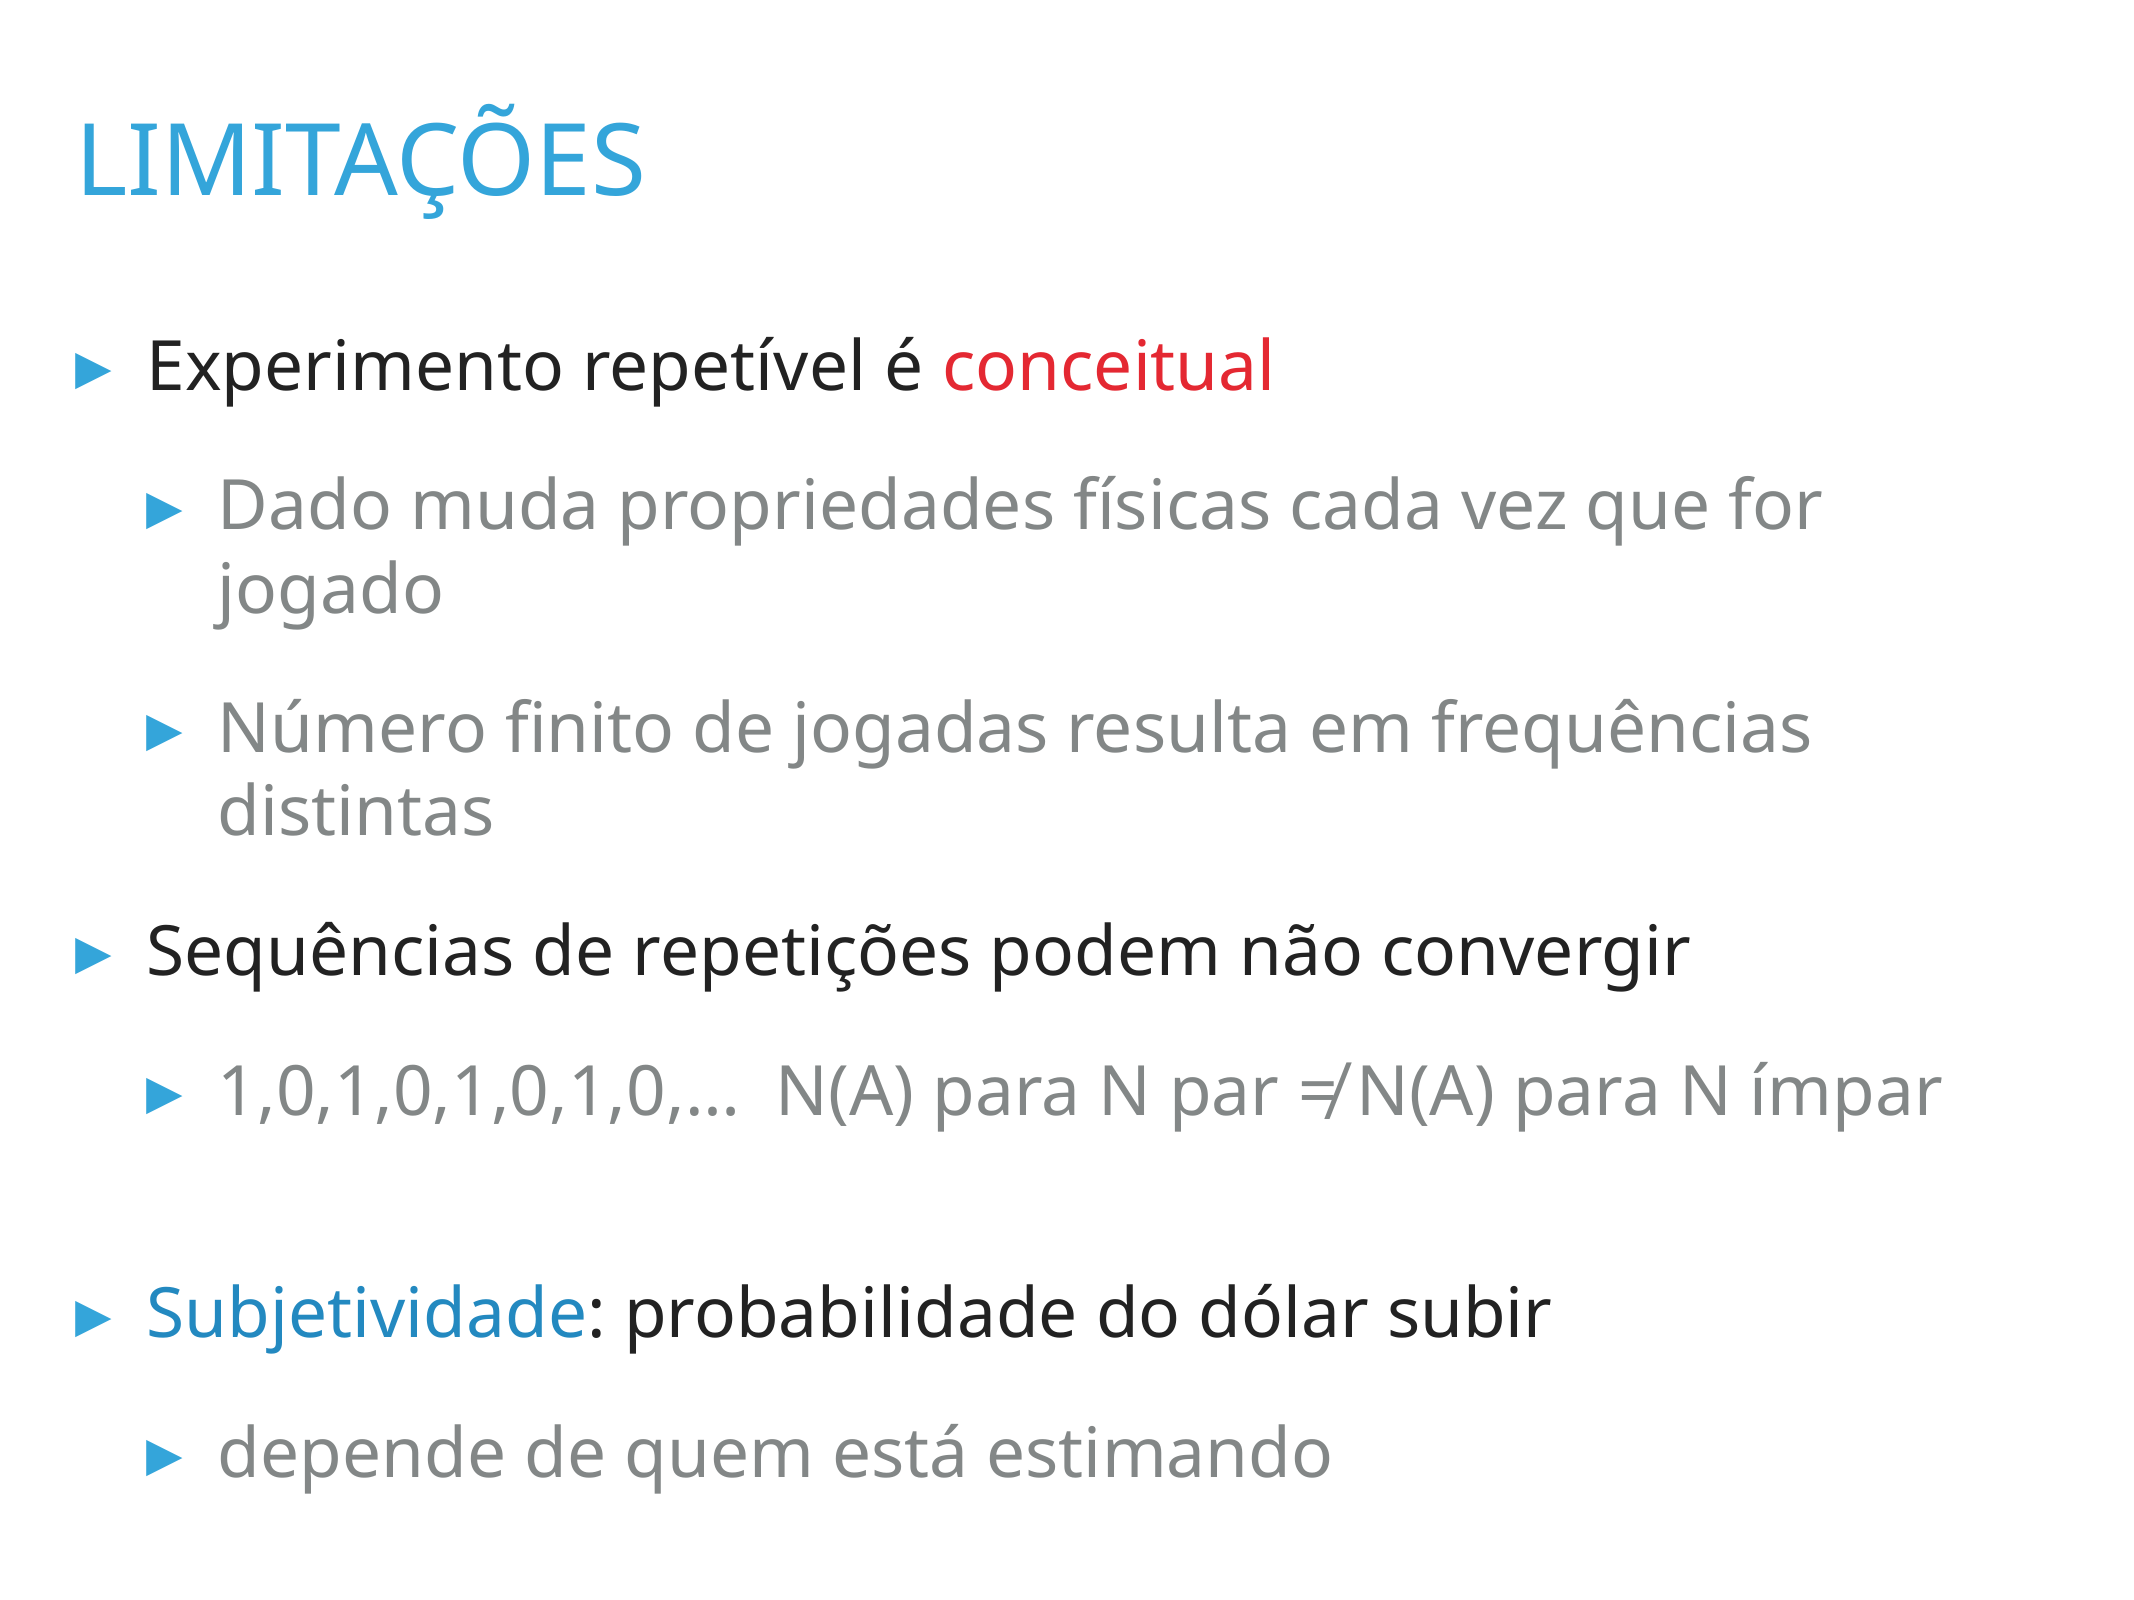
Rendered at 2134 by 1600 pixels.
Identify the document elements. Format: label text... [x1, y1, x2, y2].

text_box limitações [66, 110, 2067, 230]
text_box Experimento repetível é conceitual Dado muda propriedades físicas cada vez que for jogado Número finito de jogadas resulta em frequências distintas Sequências de repetições podem não convergir 1,0,1,0,1,0,1,0,… N(A) para N par ≠ N(A) para N ímpar Subjetividade: probabilidade do dólar subir depende de quem está estimando [66, 312, 2067, 1559]
